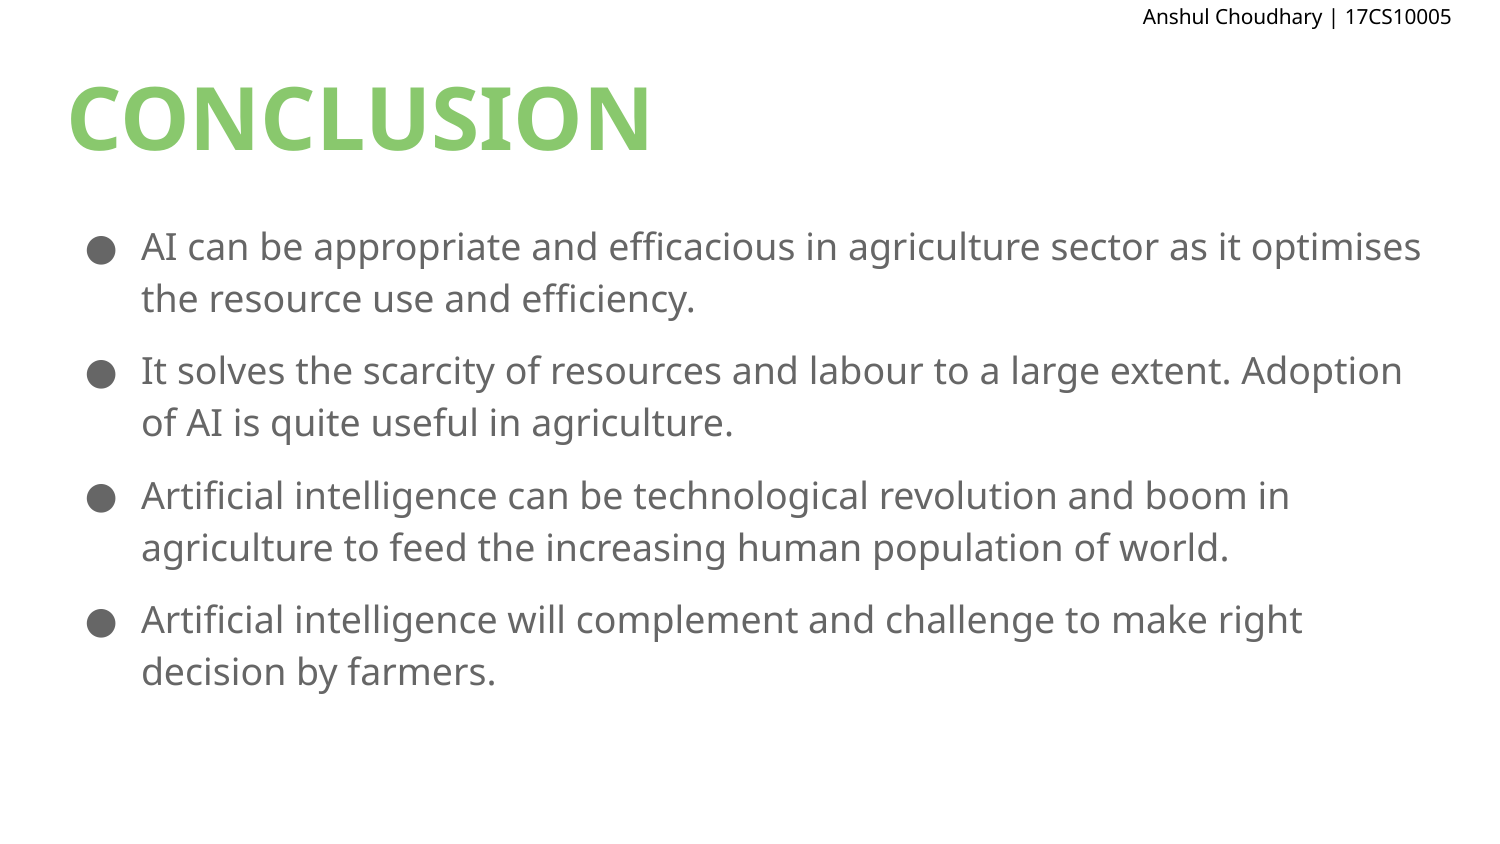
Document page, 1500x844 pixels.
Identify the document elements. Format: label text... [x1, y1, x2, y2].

text_box Anshul Choudhary | 17CS10005 [1127, 0, 1500, 41]
list AI can be appropriate and efficacious in agriculture sector as it optimises the resource use and efficiency. It solves the scarcity of resources and labour to a large extent. Adoption of AI is quite useful in agriculture. Artificial intelligence can be technological revolution and boom in agriculture to feed the increasing human population of world. Artificial intelligence will complement and challenge to make right decision by farmers. [51, 201, 1449, 750]
title CONCLUSION [51, 48, 1449, 180]
